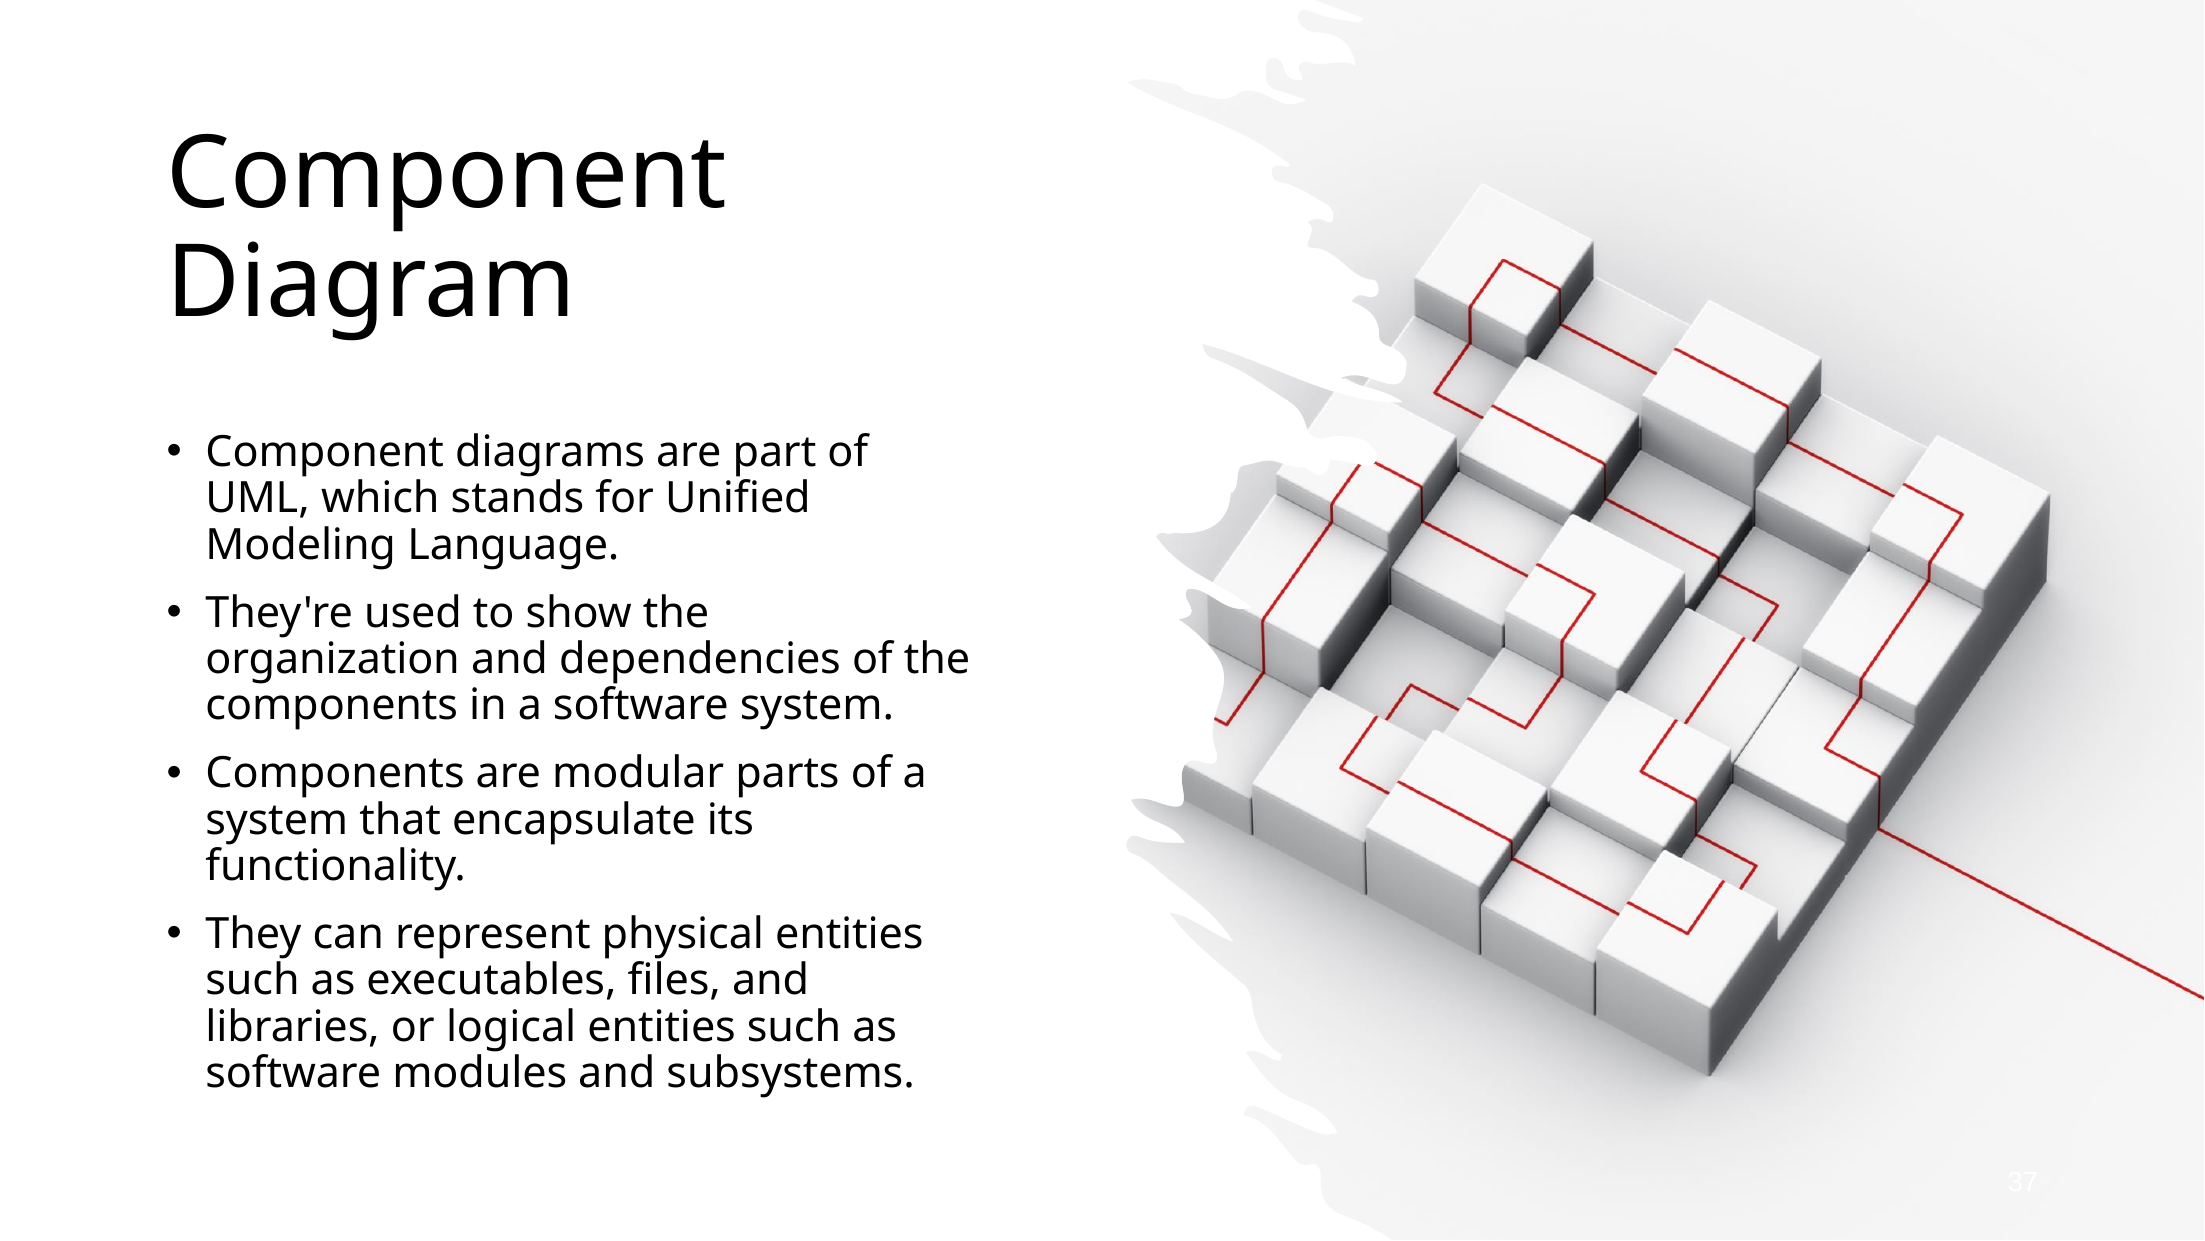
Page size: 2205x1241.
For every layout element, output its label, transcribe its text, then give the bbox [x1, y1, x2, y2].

picture [1126, 0, 2205, 1241]
text_box [0, 0, 1126, 1241]
list Component diagrams are part of UML, which stands for Unified Modeling Language. They're used to show the organization and dependencies of the components in a software system. Components are modular parts of a system that encapsulate its functionality. They can represent physical entities such as executables, files, and libraries, or logical entities such as software modules and subsystems. [151, 421, 987, 1117]
title Component Diagram [151, 66, 1102, 393]
